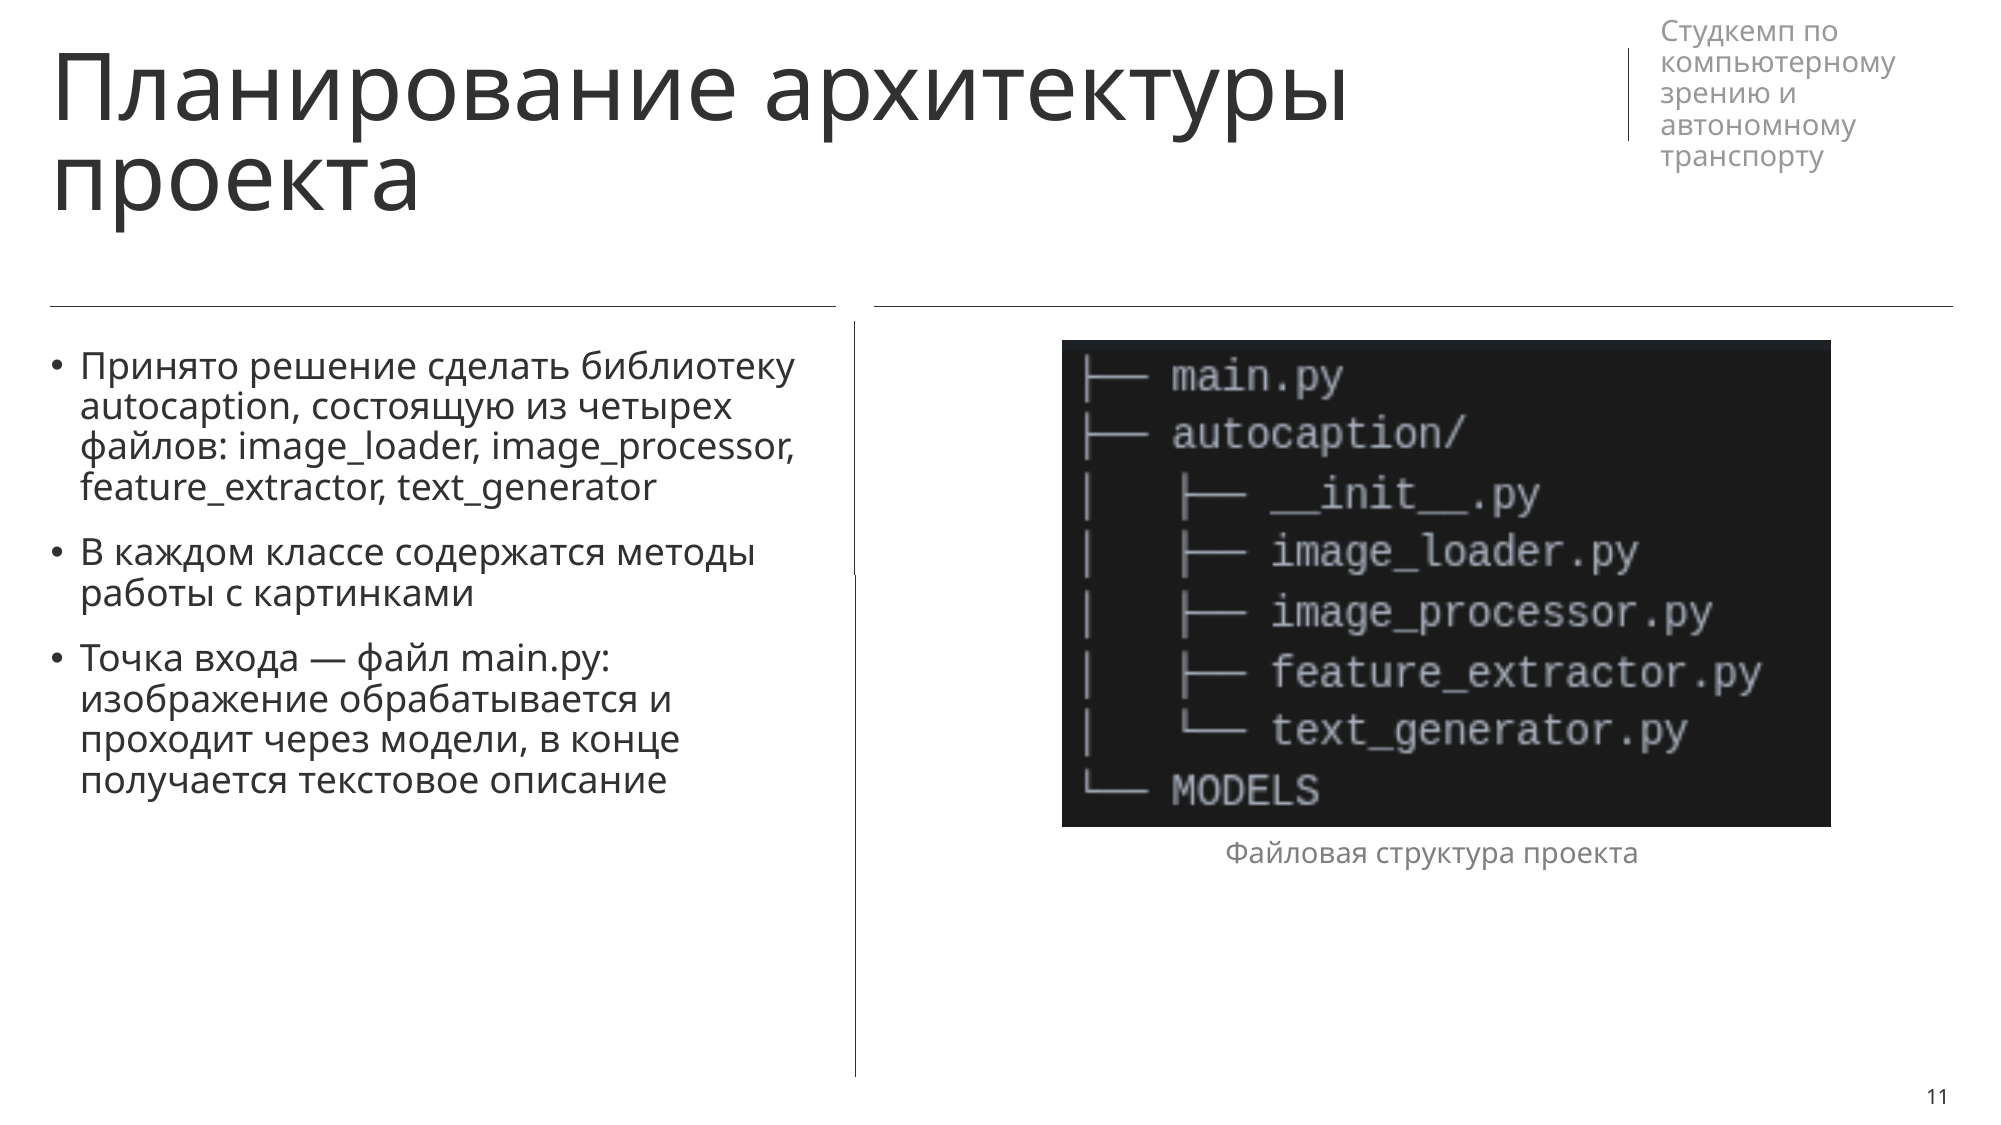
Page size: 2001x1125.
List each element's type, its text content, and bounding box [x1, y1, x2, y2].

slide_number <номер> [1841, 1084, 1950, 1110]
text_box Файловая структура проекта [1210, 826, 1890, 881]
list Студкемп по компьютерному зрению и автономному транспорту [1660, 48, 1951, 141]
picture [1062, 340, 1831, 827]
title Планирование архитектуры проекта [50, 48, 1467, 231]
list Принято решение сделать библиотеку autocaption, состоящую из четырех файлов: image_loader, image_processor, feature_extractor, text_generator В каждом классе содержатся методы работы с картинками Точка входа — файл main.py: изображение обрабатывается и проходит через модели, в конце получается текстовое описание [50, 346, 835, 865]
